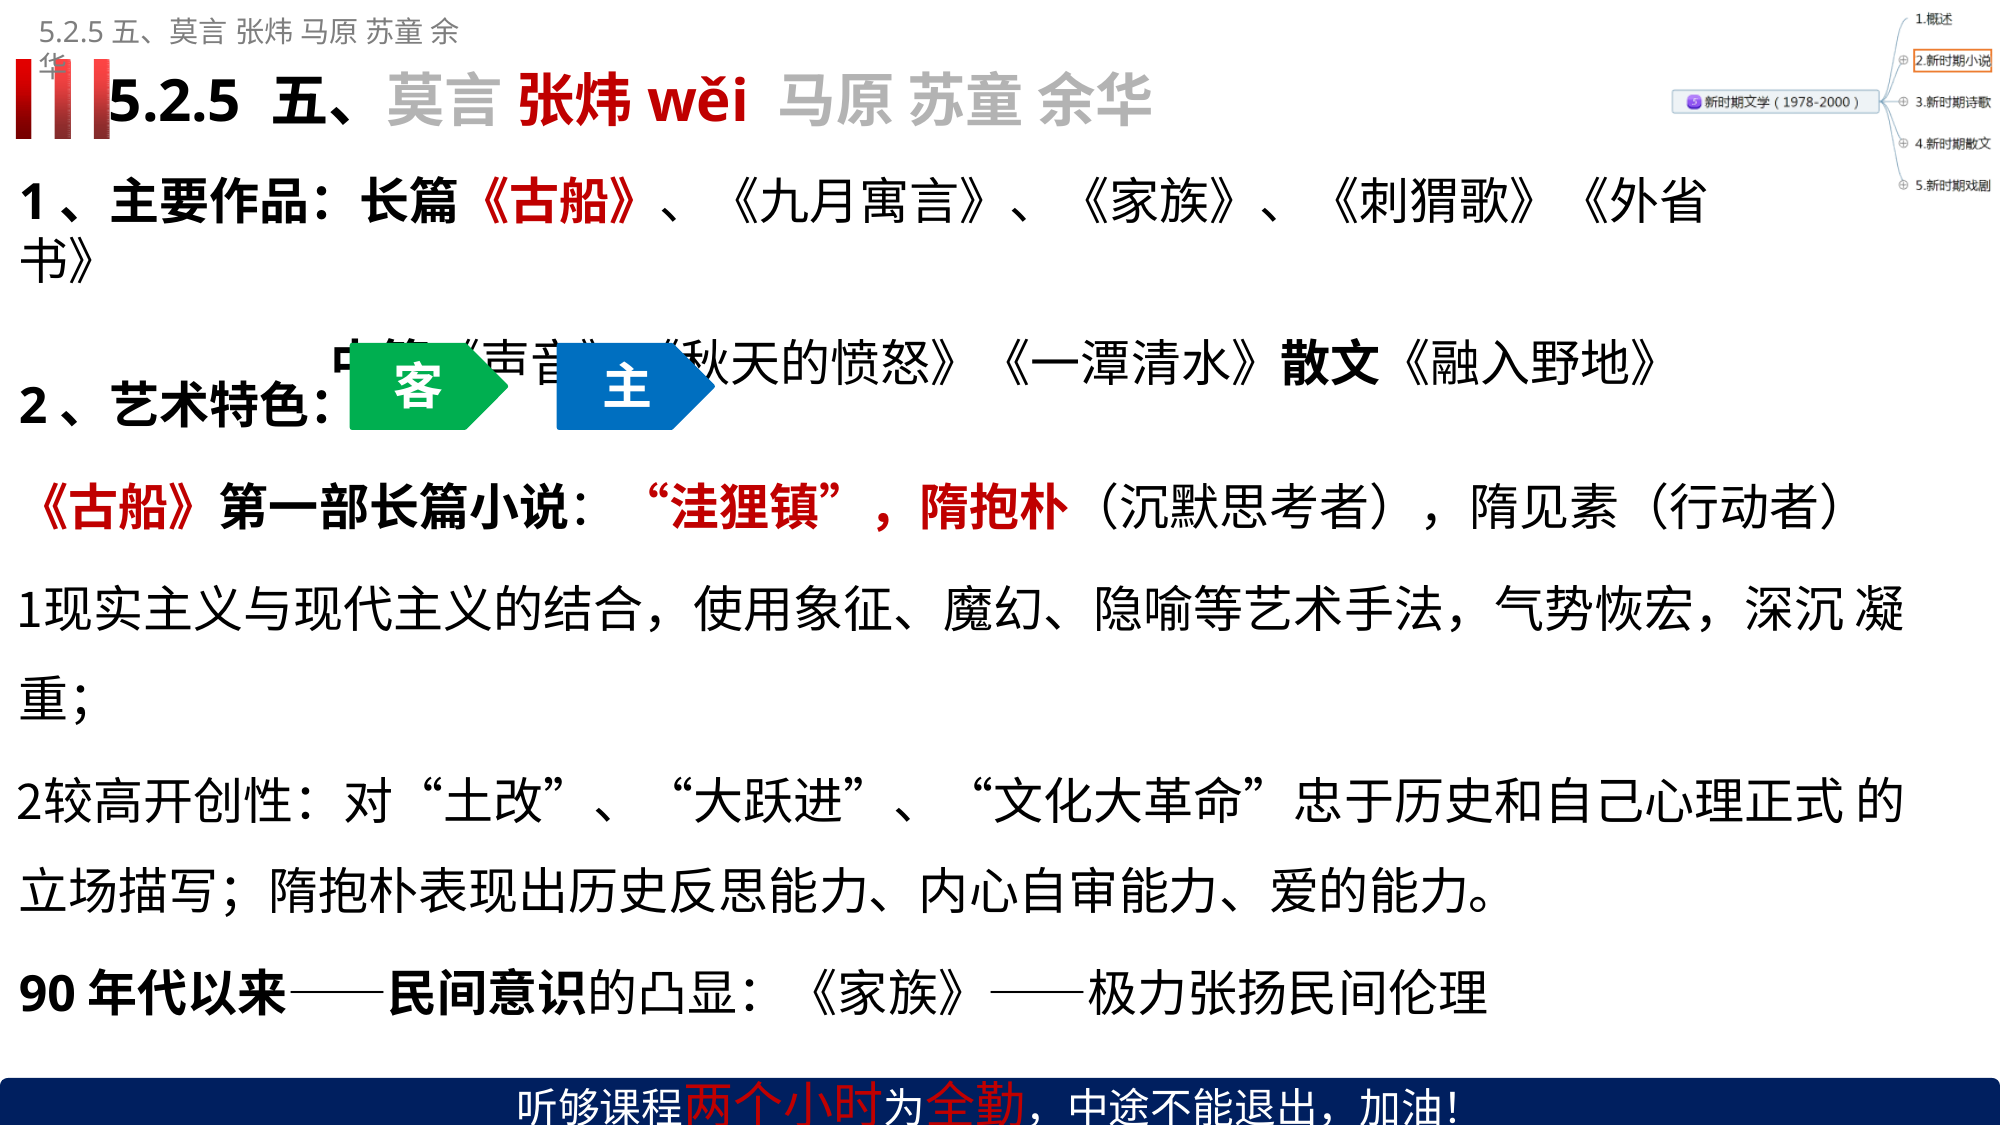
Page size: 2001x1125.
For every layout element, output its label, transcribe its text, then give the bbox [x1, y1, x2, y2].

text_box 客 主 [391, 352, 653, 415]
footer 听够课程两个小时为全勤，中途不能退出，加油！ [514, 1079, 1486, 1125]
picture [15, 59, 32, 139]
text_box [352, 345, 478, 428]
text_box [54, 84, 71, 139]
text_box 5.2.5五、莫言张炜 马原 苏童 余华 [36, 11, 483, 84]
text_box [93, 84, 106, 139]
text_box [0, 1077, 2000, 1125]
text_box 2、艺术特色： [16, 371, 352, 434]
text_box 《古船》第一部长篇小说：“洼狸镇”，隋抱朴（沉默思考者），隋见素（行动者） 现实主义与现代主义的结合，使用象征、魔幻、隐喻等艺术手法，气势恢宏，深沉 凝重； 较高开创性：对“土改”、“大跃进”、“文化大革命”忠于历史和自己心理正式 的立场描写；隋抱朴表现出历史反思能力、内心自审能力、爱的能力。 90年代以来——民间意识的凸显：《家族》——极力张扬民间伦理 [16, 473, 1951, 1022]
text_box [1668, 6, 1996, 196]
text_box [559, 345, 713, 428]
title 5.2.5 五、莫言 张炜wěi 马原 苏童 余华 [106, 61, 1247, 252]
text_box 1、主要作品：长篇《古船》、《九月寓言》、《家族》、《刺猬歌》《外省书》 中篇《声音》《秋天的愤怒》《一潭清水》散文《融入野地》 [16, 167, 1803, 392]
